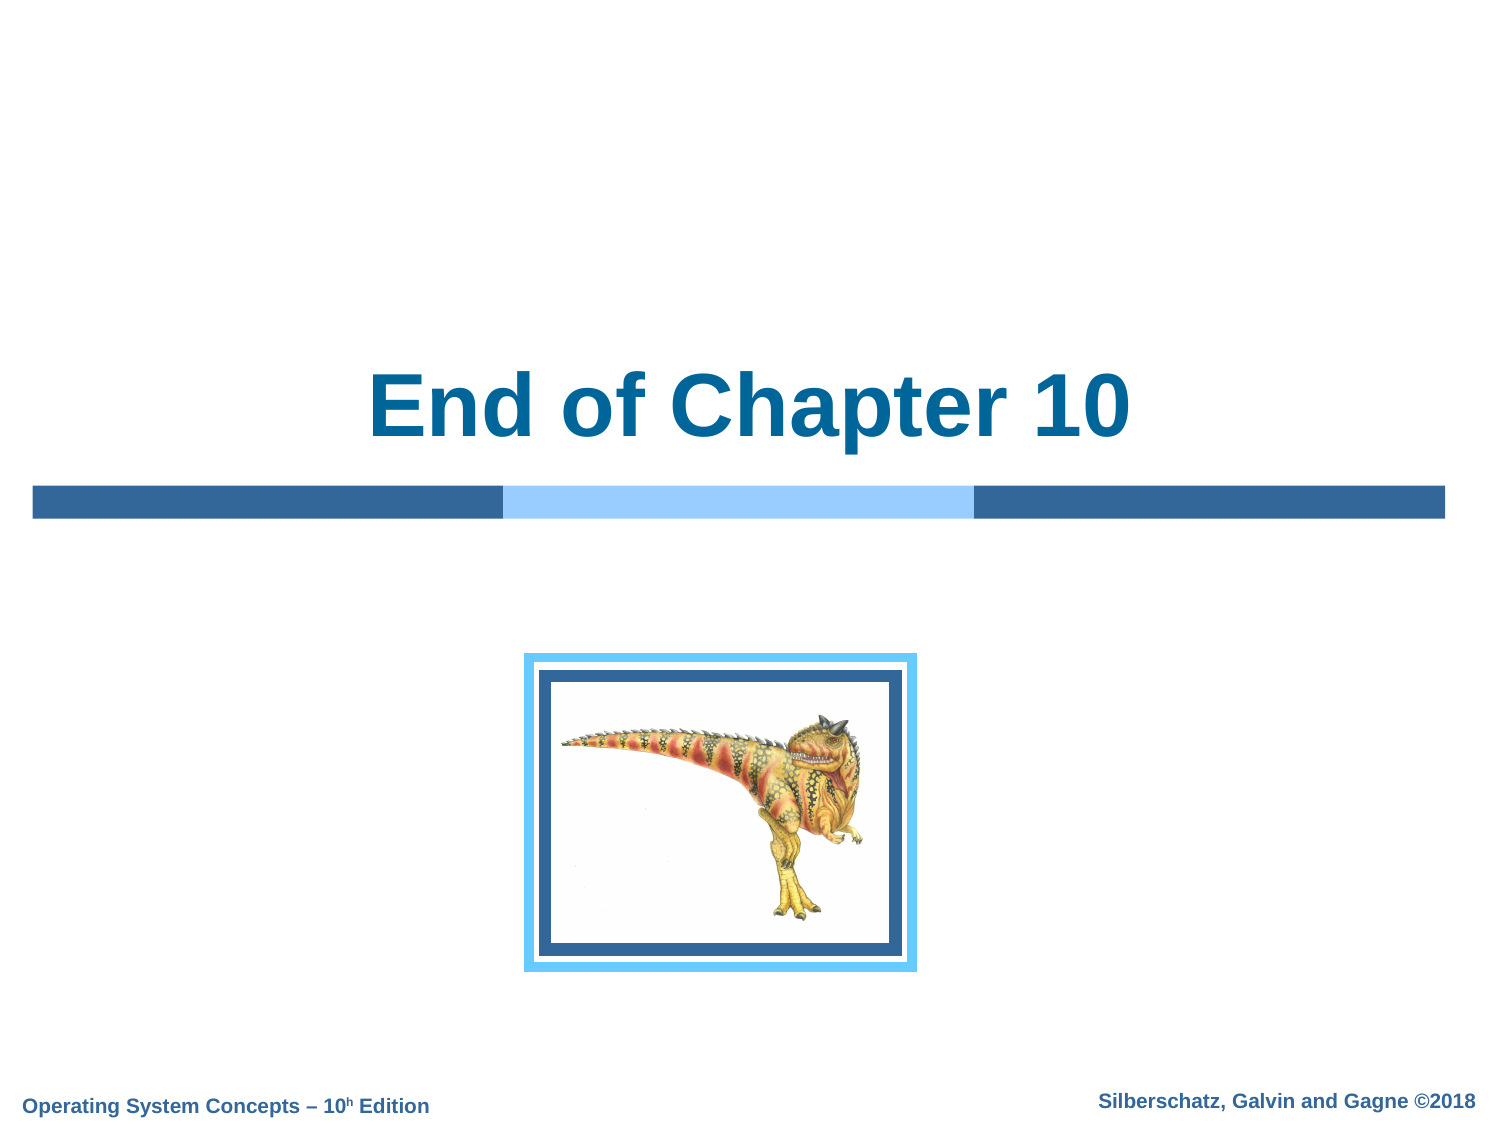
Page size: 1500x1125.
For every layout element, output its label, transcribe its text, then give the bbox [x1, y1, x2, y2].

picture [551, 682, 889, 943]
title End of Chapter 10 [112, 112, 1388, 462]
